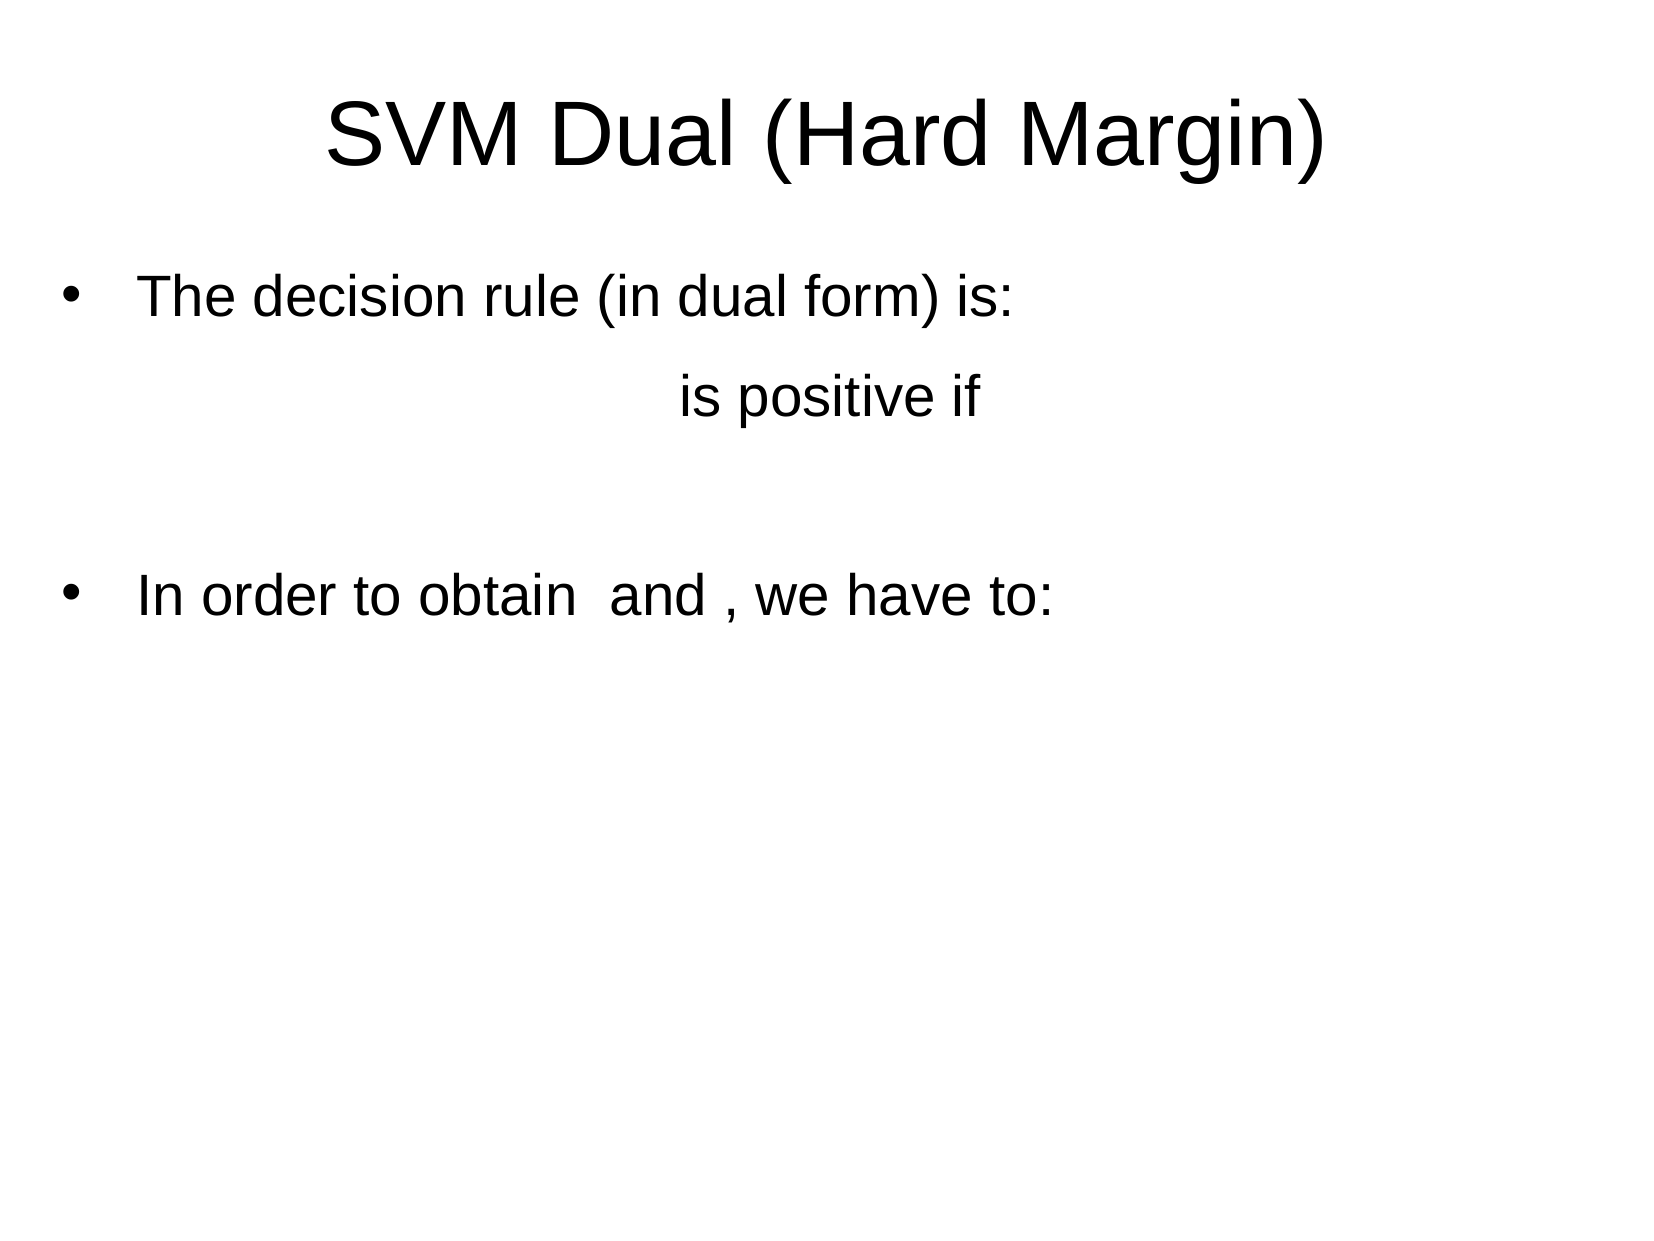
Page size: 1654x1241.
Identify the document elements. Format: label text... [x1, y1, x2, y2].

text_box SVM Dual (Hard Margin) [82, 49, 1571, 209]
